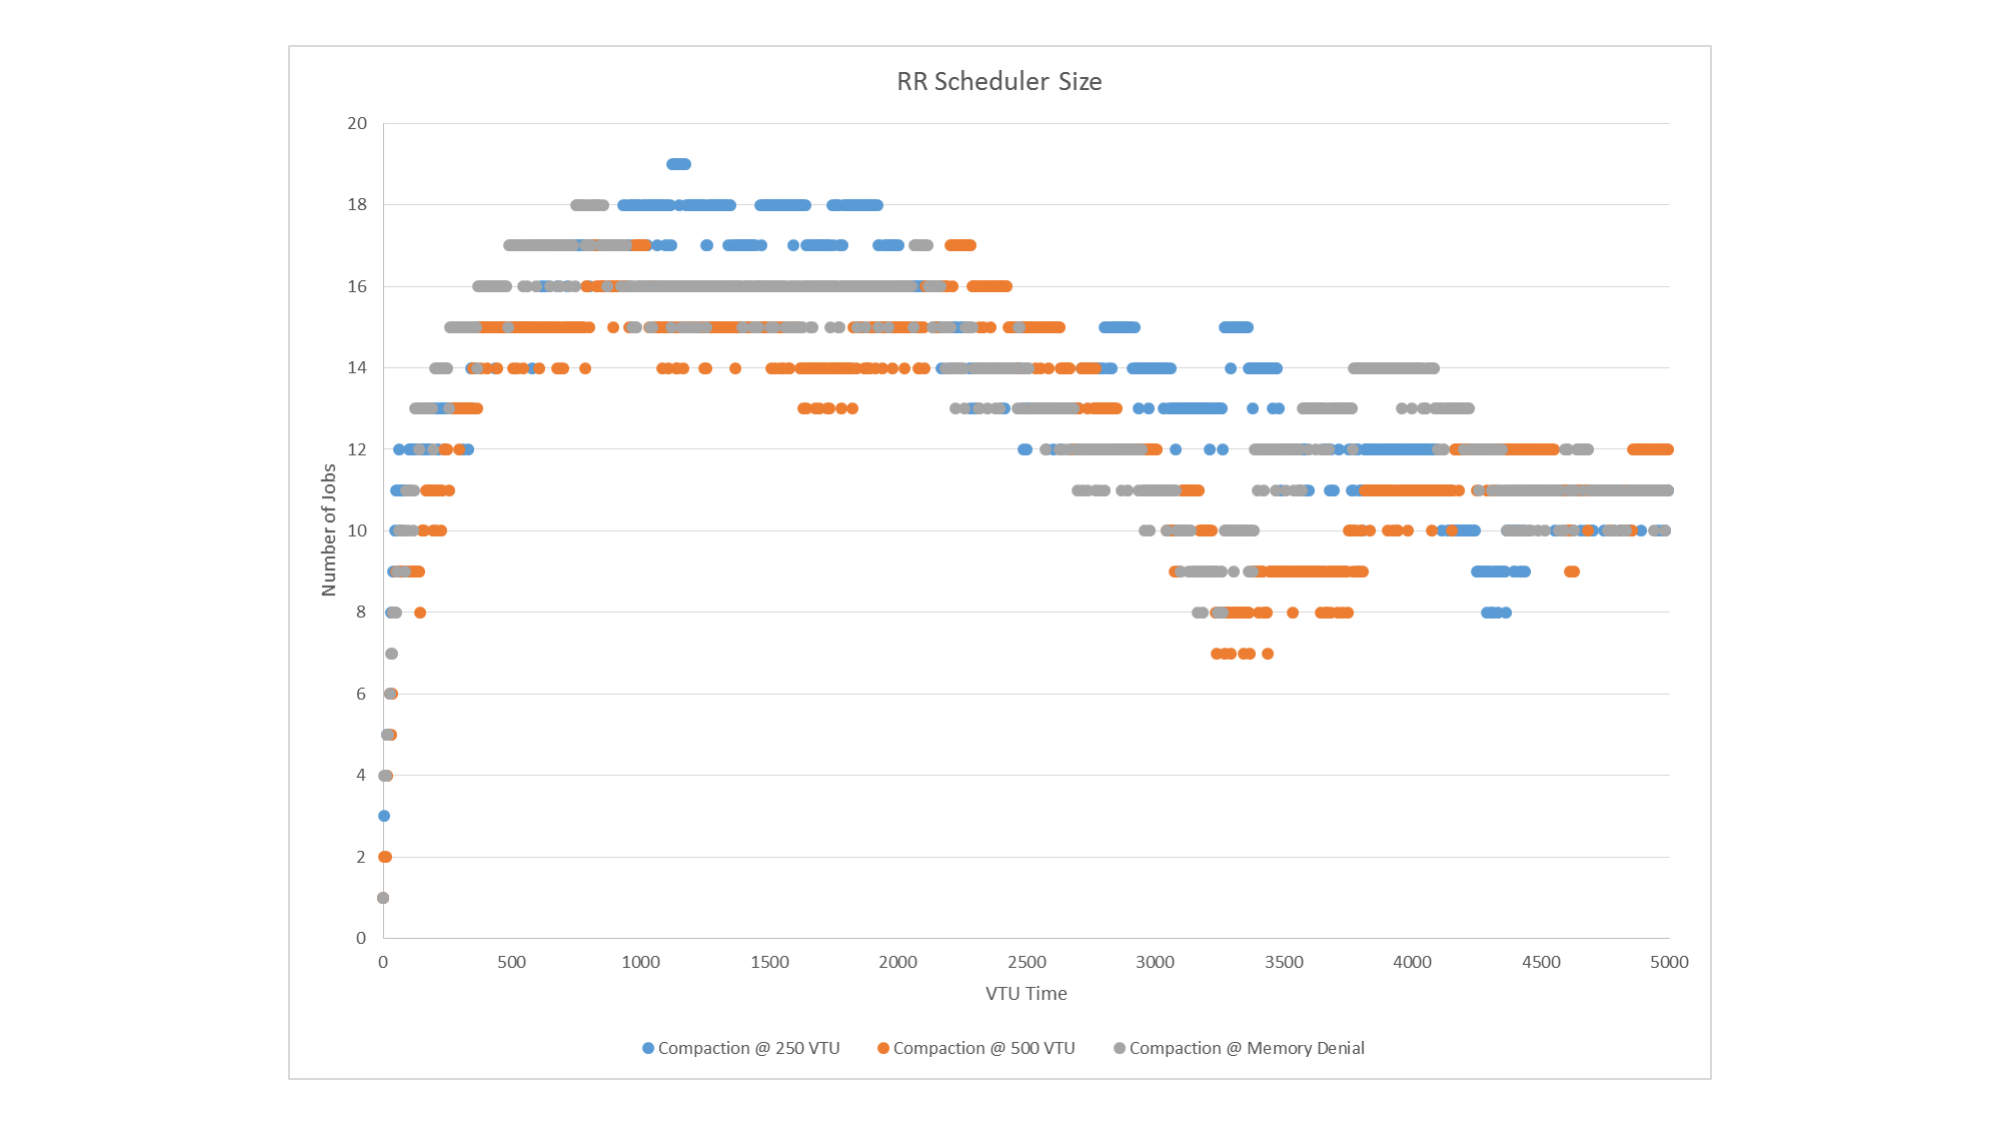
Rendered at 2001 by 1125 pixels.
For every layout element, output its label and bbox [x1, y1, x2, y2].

picture [288, 45, 1712, 1080]
